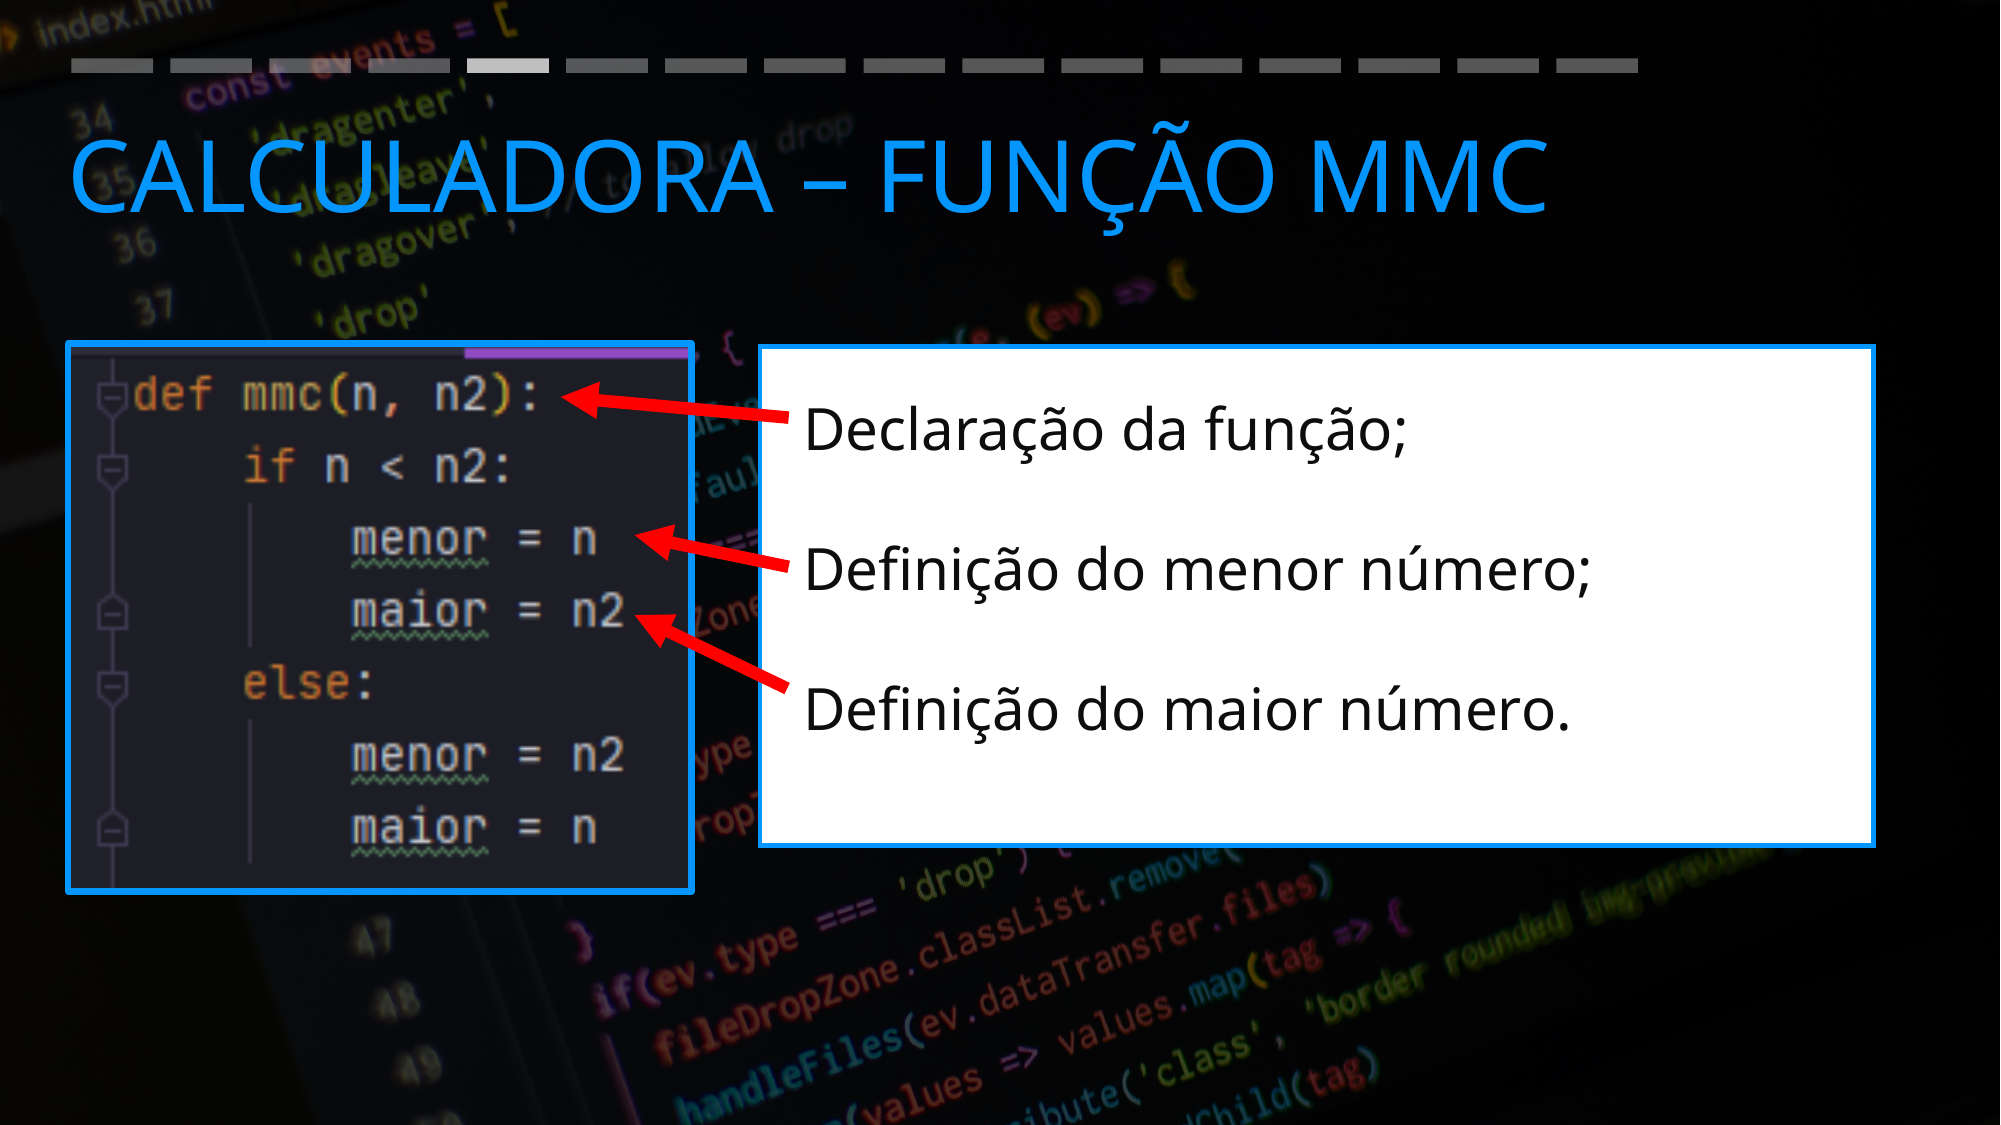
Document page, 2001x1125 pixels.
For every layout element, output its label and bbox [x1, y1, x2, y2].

text_box [634, 615, 788, 689]
text_box [634, 535, 789, 569]
picture [0, 0, 2000, 1125]
text_box [560, 396, 789, 418]
